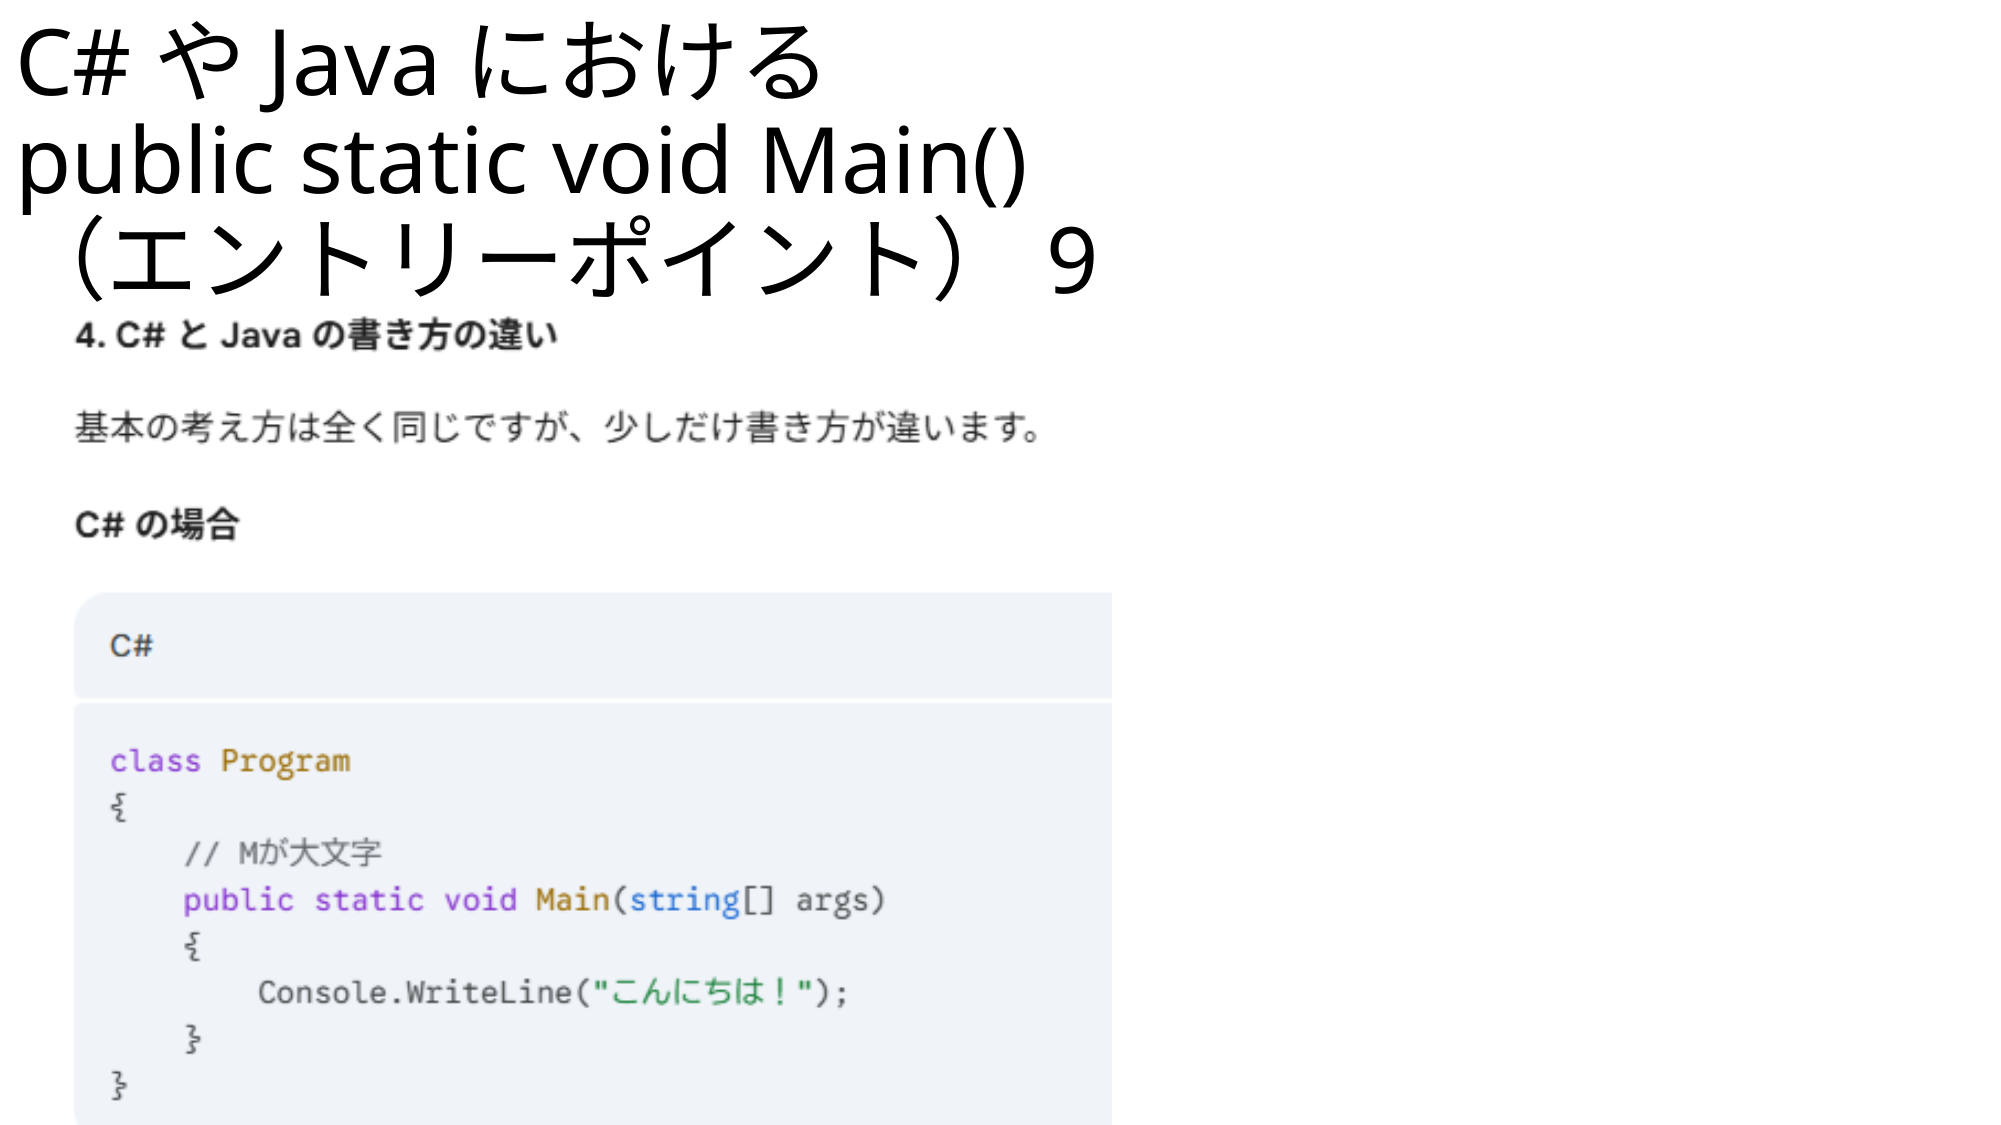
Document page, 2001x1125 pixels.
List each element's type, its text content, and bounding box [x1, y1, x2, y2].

title C#やJavaにおける public static void Main() （エントリーポイント）9 [0, 0, 1725, 329]
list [54, 305, 1112, 1125]
